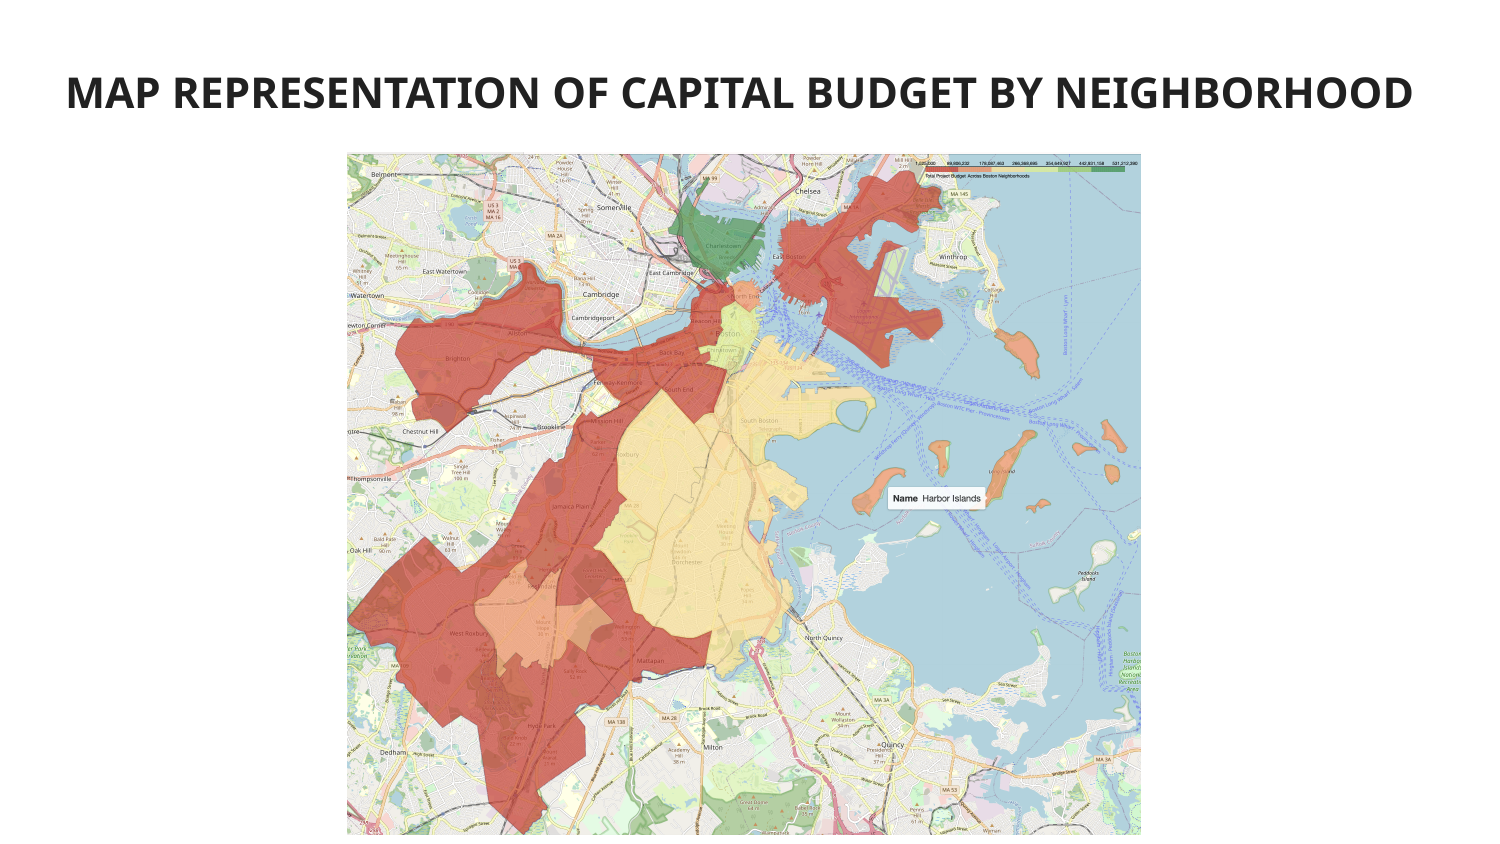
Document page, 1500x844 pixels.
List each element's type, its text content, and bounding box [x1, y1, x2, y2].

picture [347, 152, 1141, 835]
title MAP REPRESENTATION OF CAPITAL BUDGET BY NEIGHBORHOOD [50, 50, 1451, 174]
